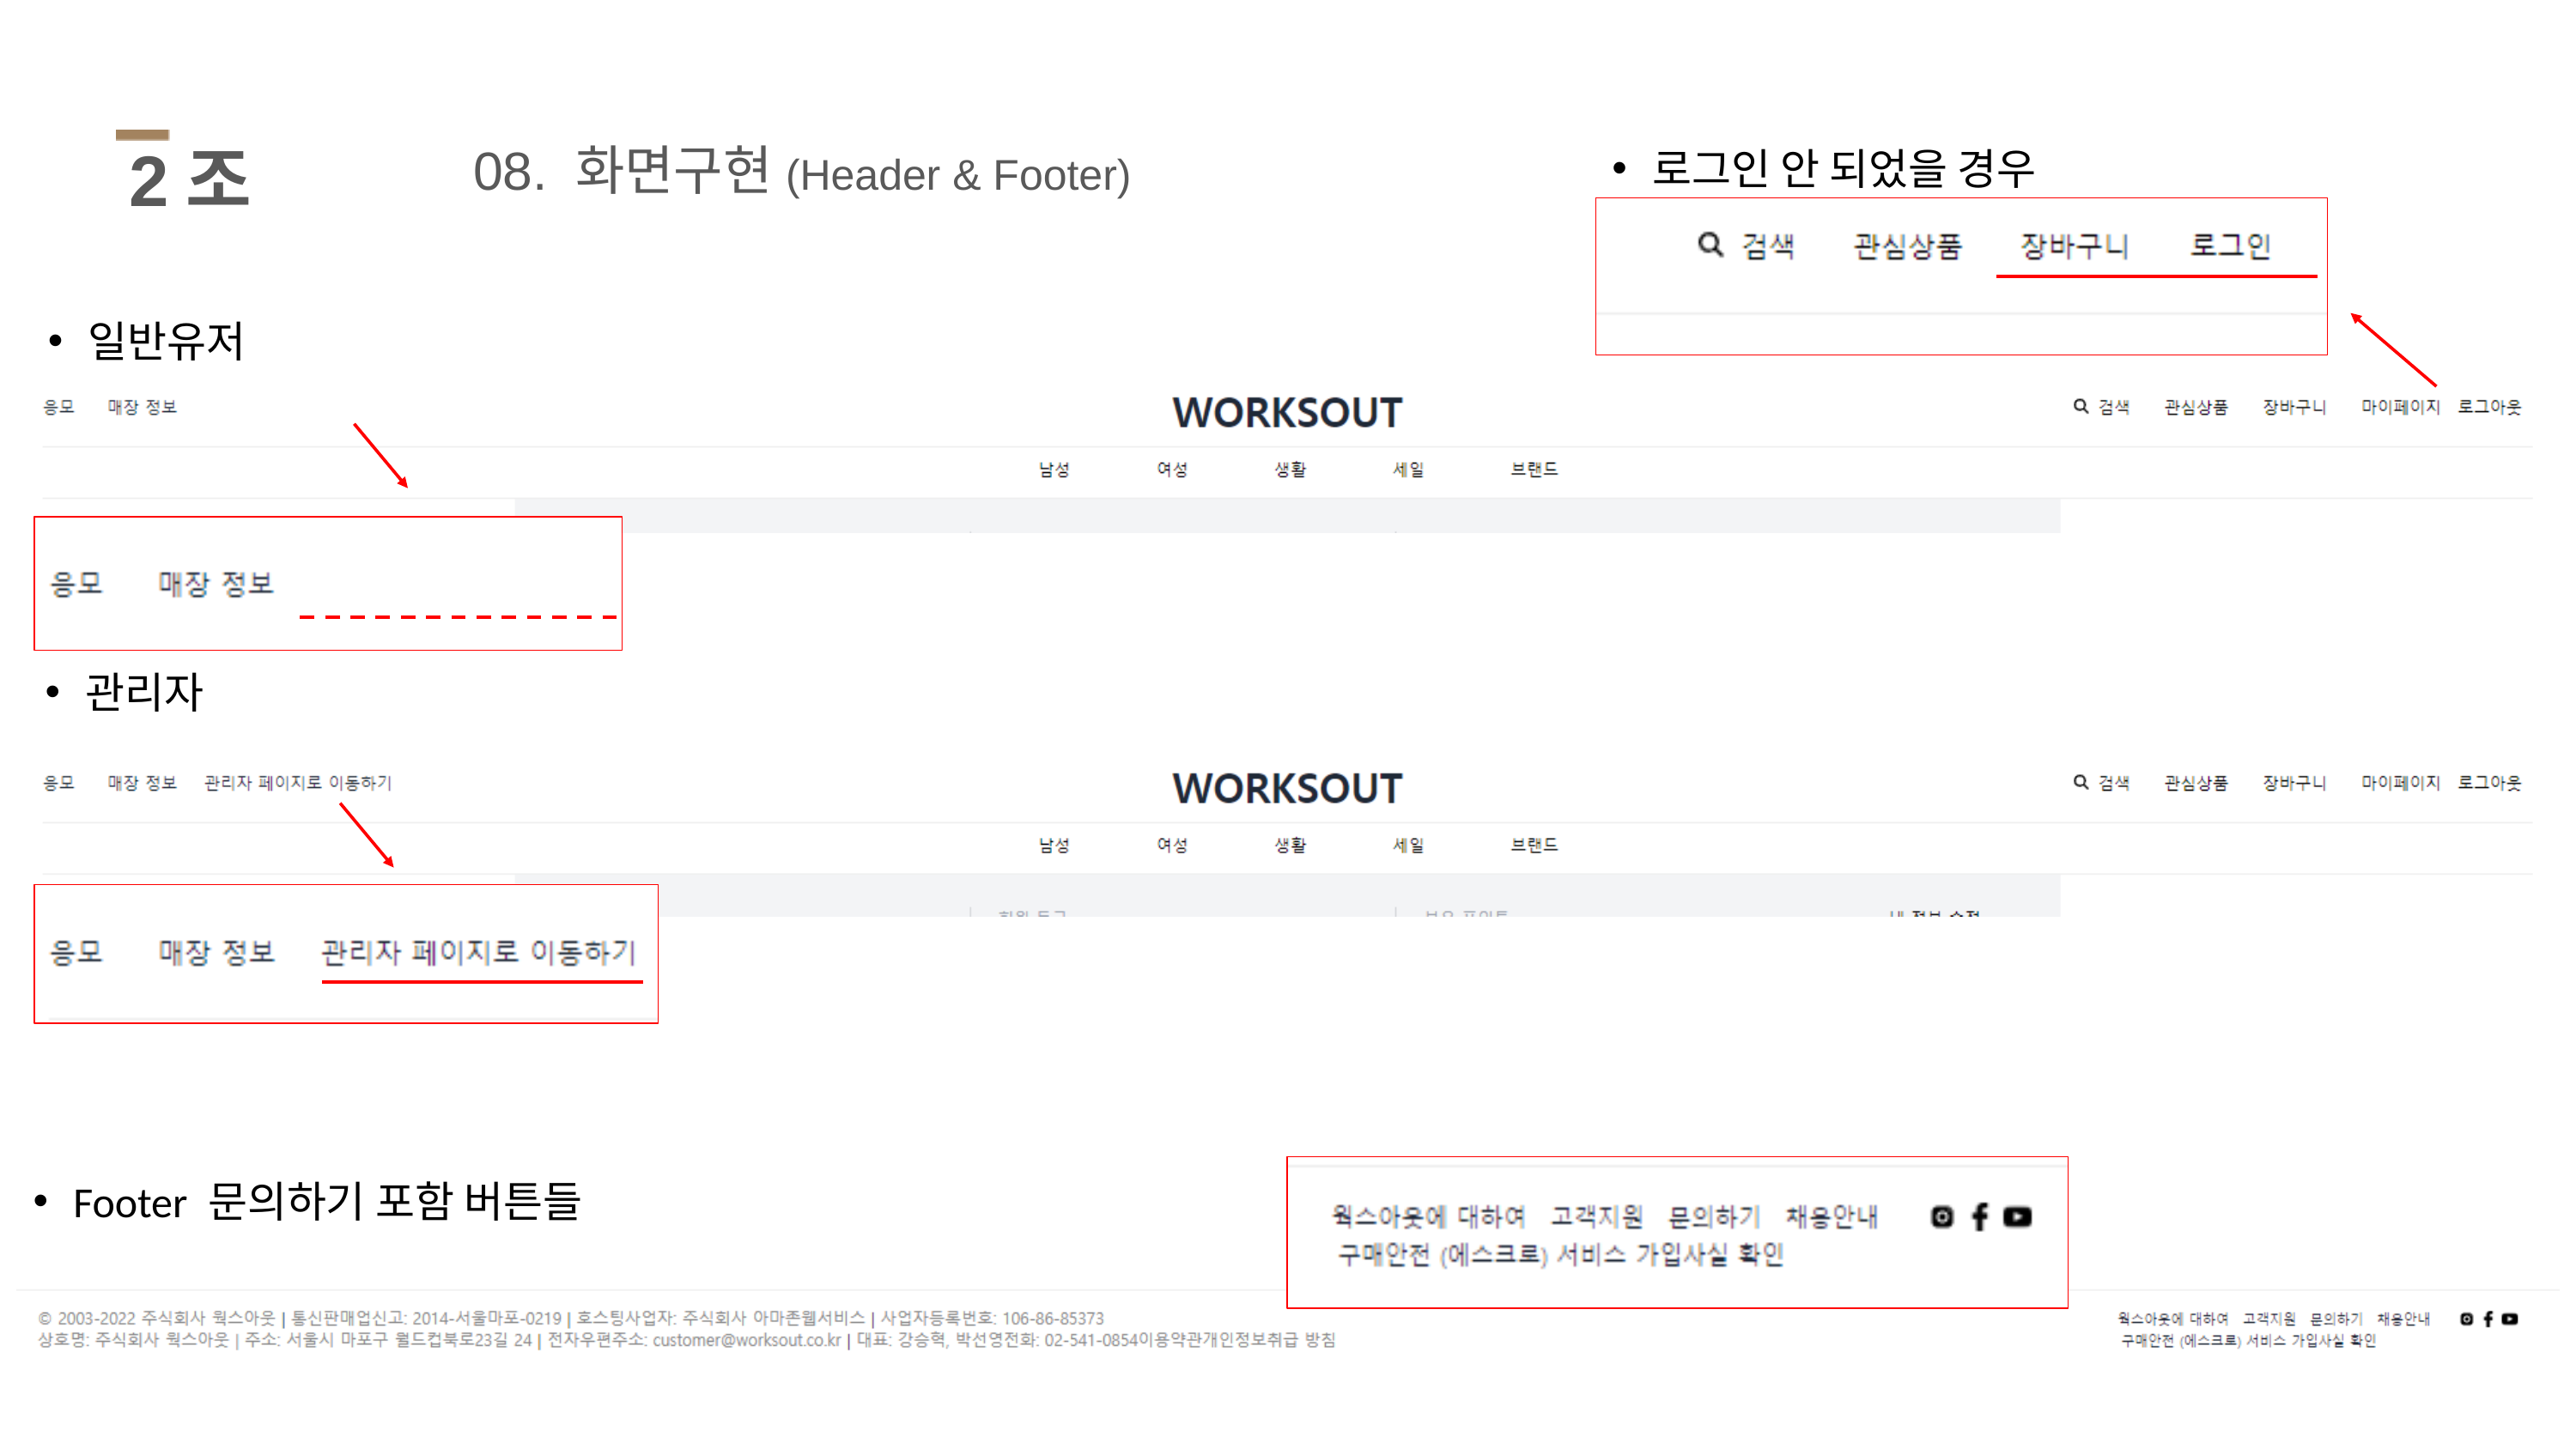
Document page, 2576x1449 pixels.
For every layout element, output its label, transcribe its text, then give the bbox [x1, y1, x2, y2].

picture [15, 1156, 2560, 1376]
text_box 08. 화면구현 [460, 130, 1361, 208]
picture [1595, 198, 2327, 355]
text_box 관리자 [32, 658, 341, 724]
picture [0, 367, 2576, 650]
text_box 일반유저 [34, 307, 343, 365]
picture [116, 130, 170, 141]
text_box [354, 423, 409, 488]
picture [0, 743, 2576, 1023]
text_box (Header & Footer) [772, 141, 1288, 205]
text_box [339, 803, 394, 868]
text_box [2350, 312, 2437, 387]
text_box 2조 [116, 128, 576, 227]
text_box Footer 문의하기 포함 버튼들 [20, 1168, 643, 1233]
text_box 로그인 안 되었을 경우 [1599, 136, 2102, 197]
